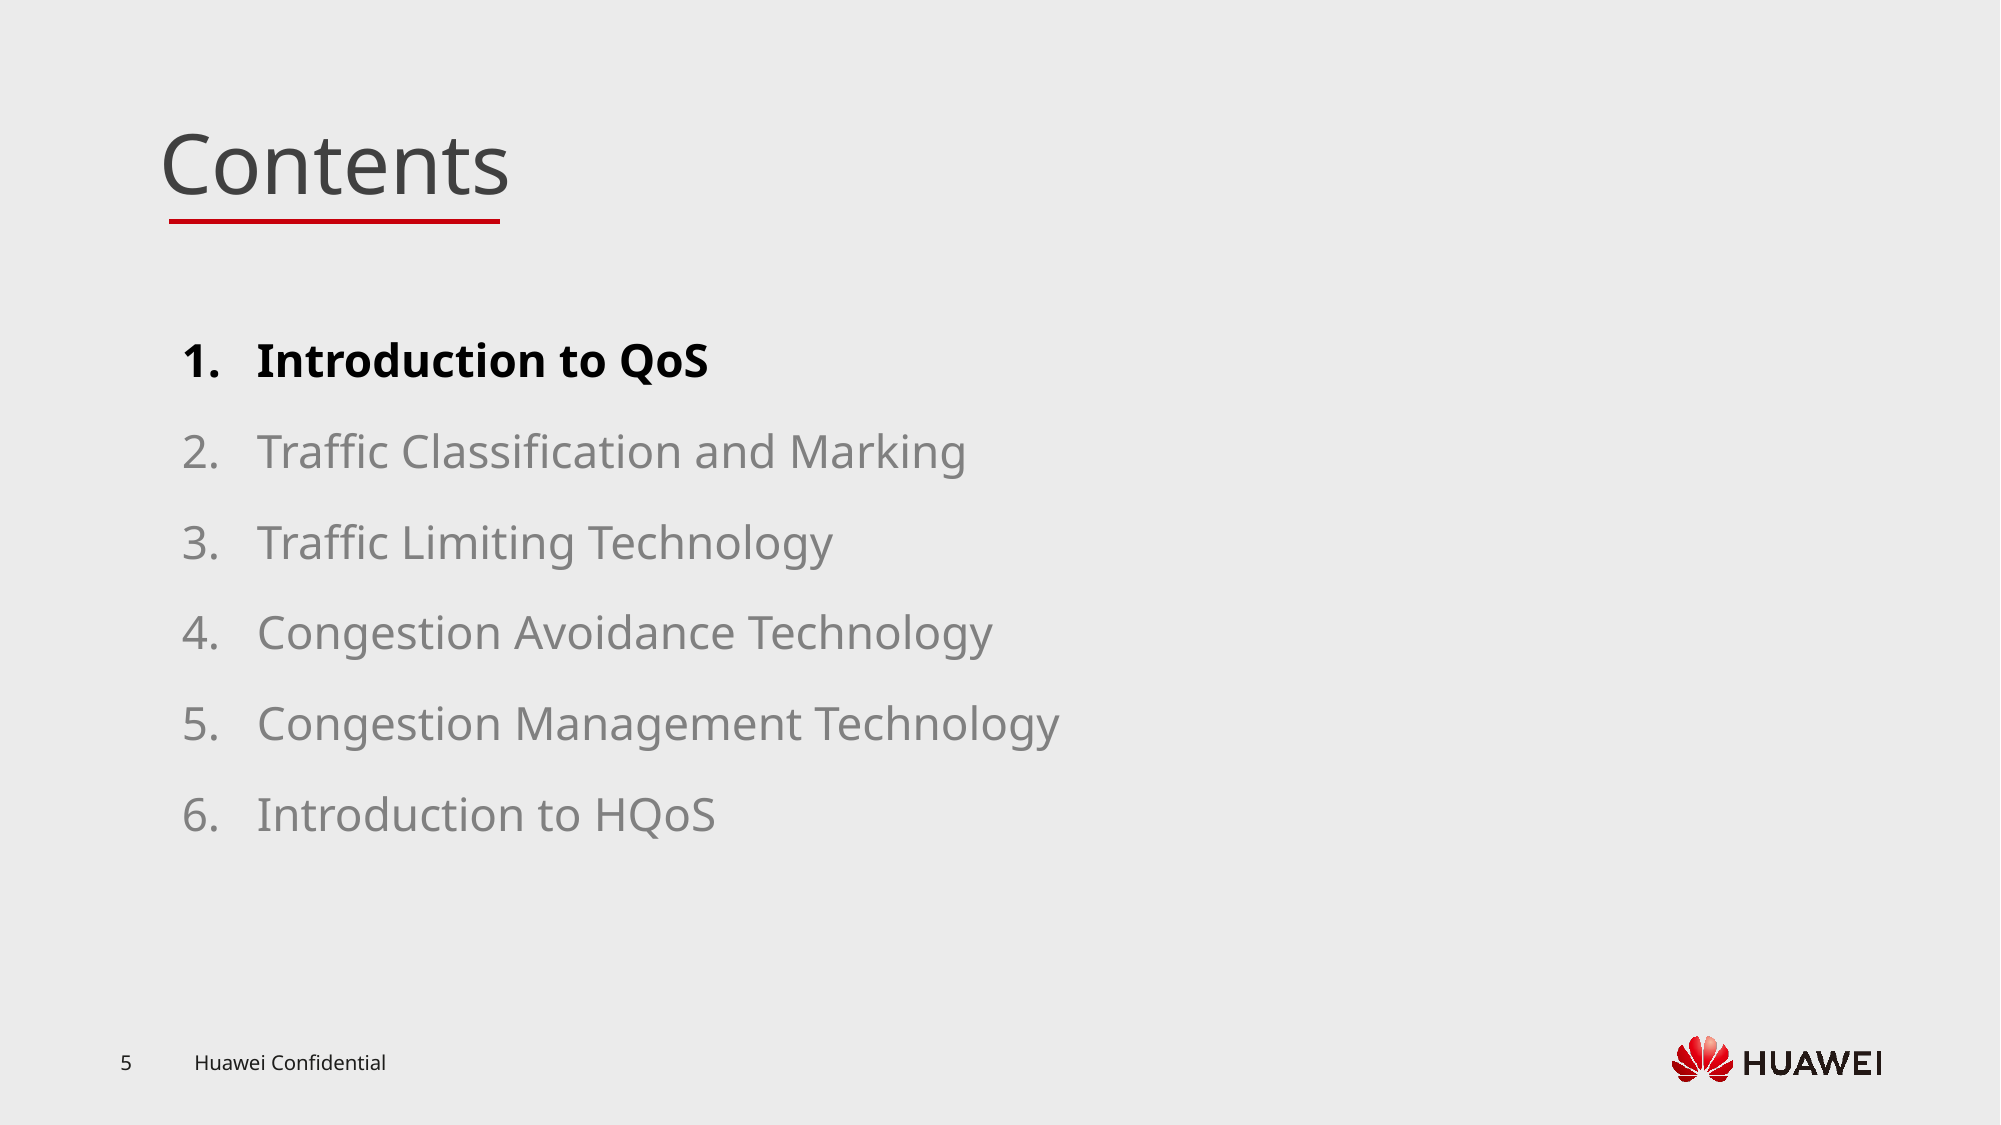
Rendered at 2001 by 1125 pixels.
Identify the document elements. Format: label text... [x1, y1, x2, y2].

list Introduction to QoS Traffic Classification and Marking Traffic Limiting Technology Congestion Avoidance Technology Congestion Management Technology Introduction to HQoS [167, 302, 1833, 970]
picture [1672, 1036, 1881, 1082]
